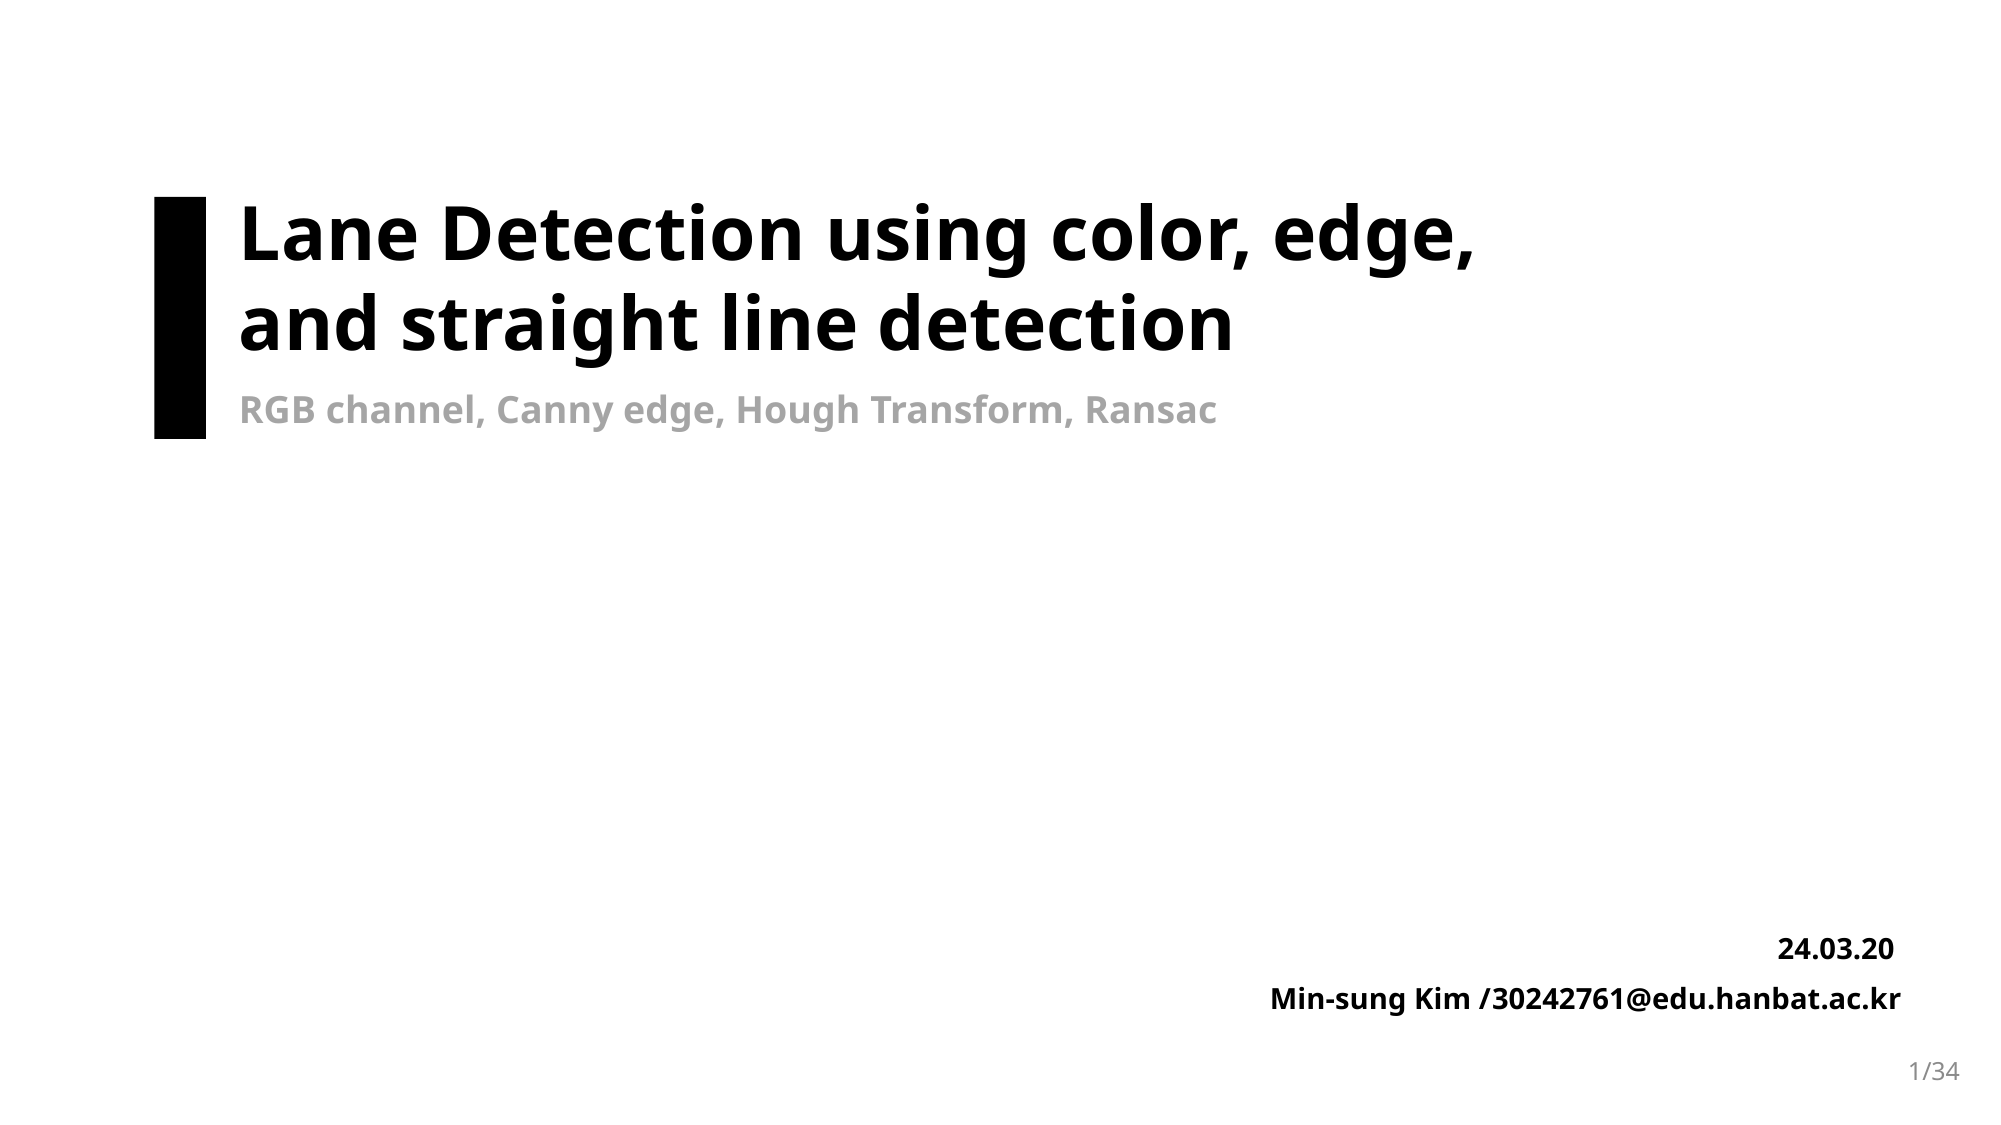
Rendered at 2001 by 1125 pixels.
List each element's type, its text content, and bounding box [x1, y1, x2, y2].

text_box Lane Detection using color, edge, and straight line detection [224, 178, 1865, 373]
slide_number 1/34 [1524, 1042, 1975, 1103]
text_box RGB channel, Canny edge, Hough Transform, Ransac [224, 378, 1865, 439]
text_box 24.03.20 [1762, 922, 1910, 973]
text_box Min-sung Kim / [1255, 973, 1477, 1023]
text_box 30242761@edu.hanbat.ac.kr [1477, 973, 1917, 1023]
text_box [153, 196, 207, 440]
